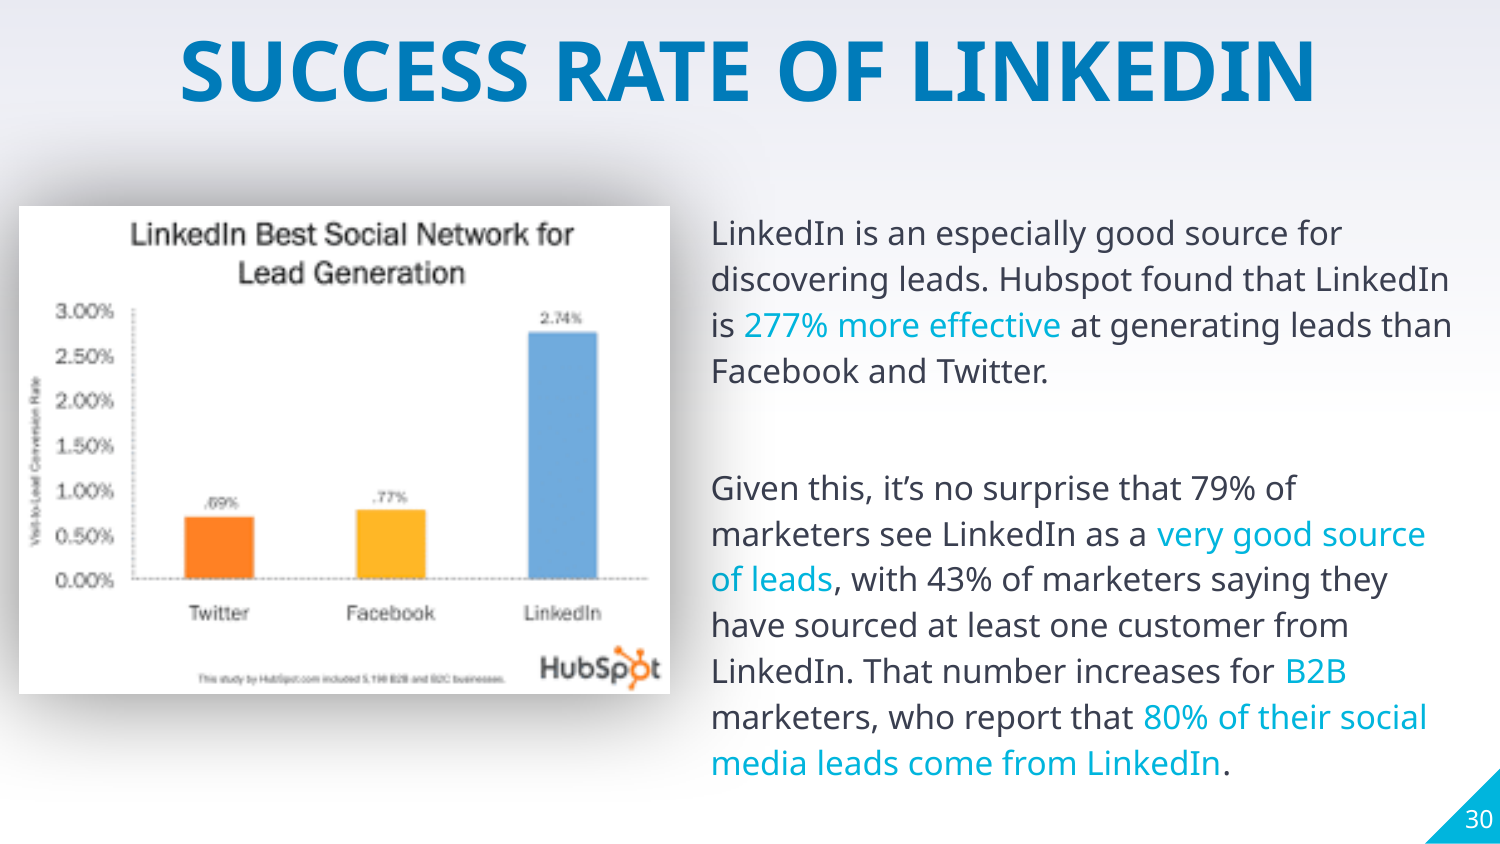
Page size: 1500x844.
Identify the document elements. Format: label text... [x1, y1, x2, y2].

title SUCCESS RATE OF LINKEDIN [0, 37, 1500, 135]
picture [19, 206, 670, 694]
slide_number ‹#› [1418, 760, 1494, 838]
subtitle LinkedIn is an especially good source for discovering leads. Hubspot found that LinkedIn is 277% more effective at generating leads than Facebook and Twitter. Given this, it’s no surprise that 79% of marketers see LinkedIn as a very good source of leads, with 43% of marketers saying they have sourced at least one customer from LinkedIn. That number increases for B2B marketers, who report that 80% of their social media leads come from LinkedIn. [710, 206, 1464, 806]
